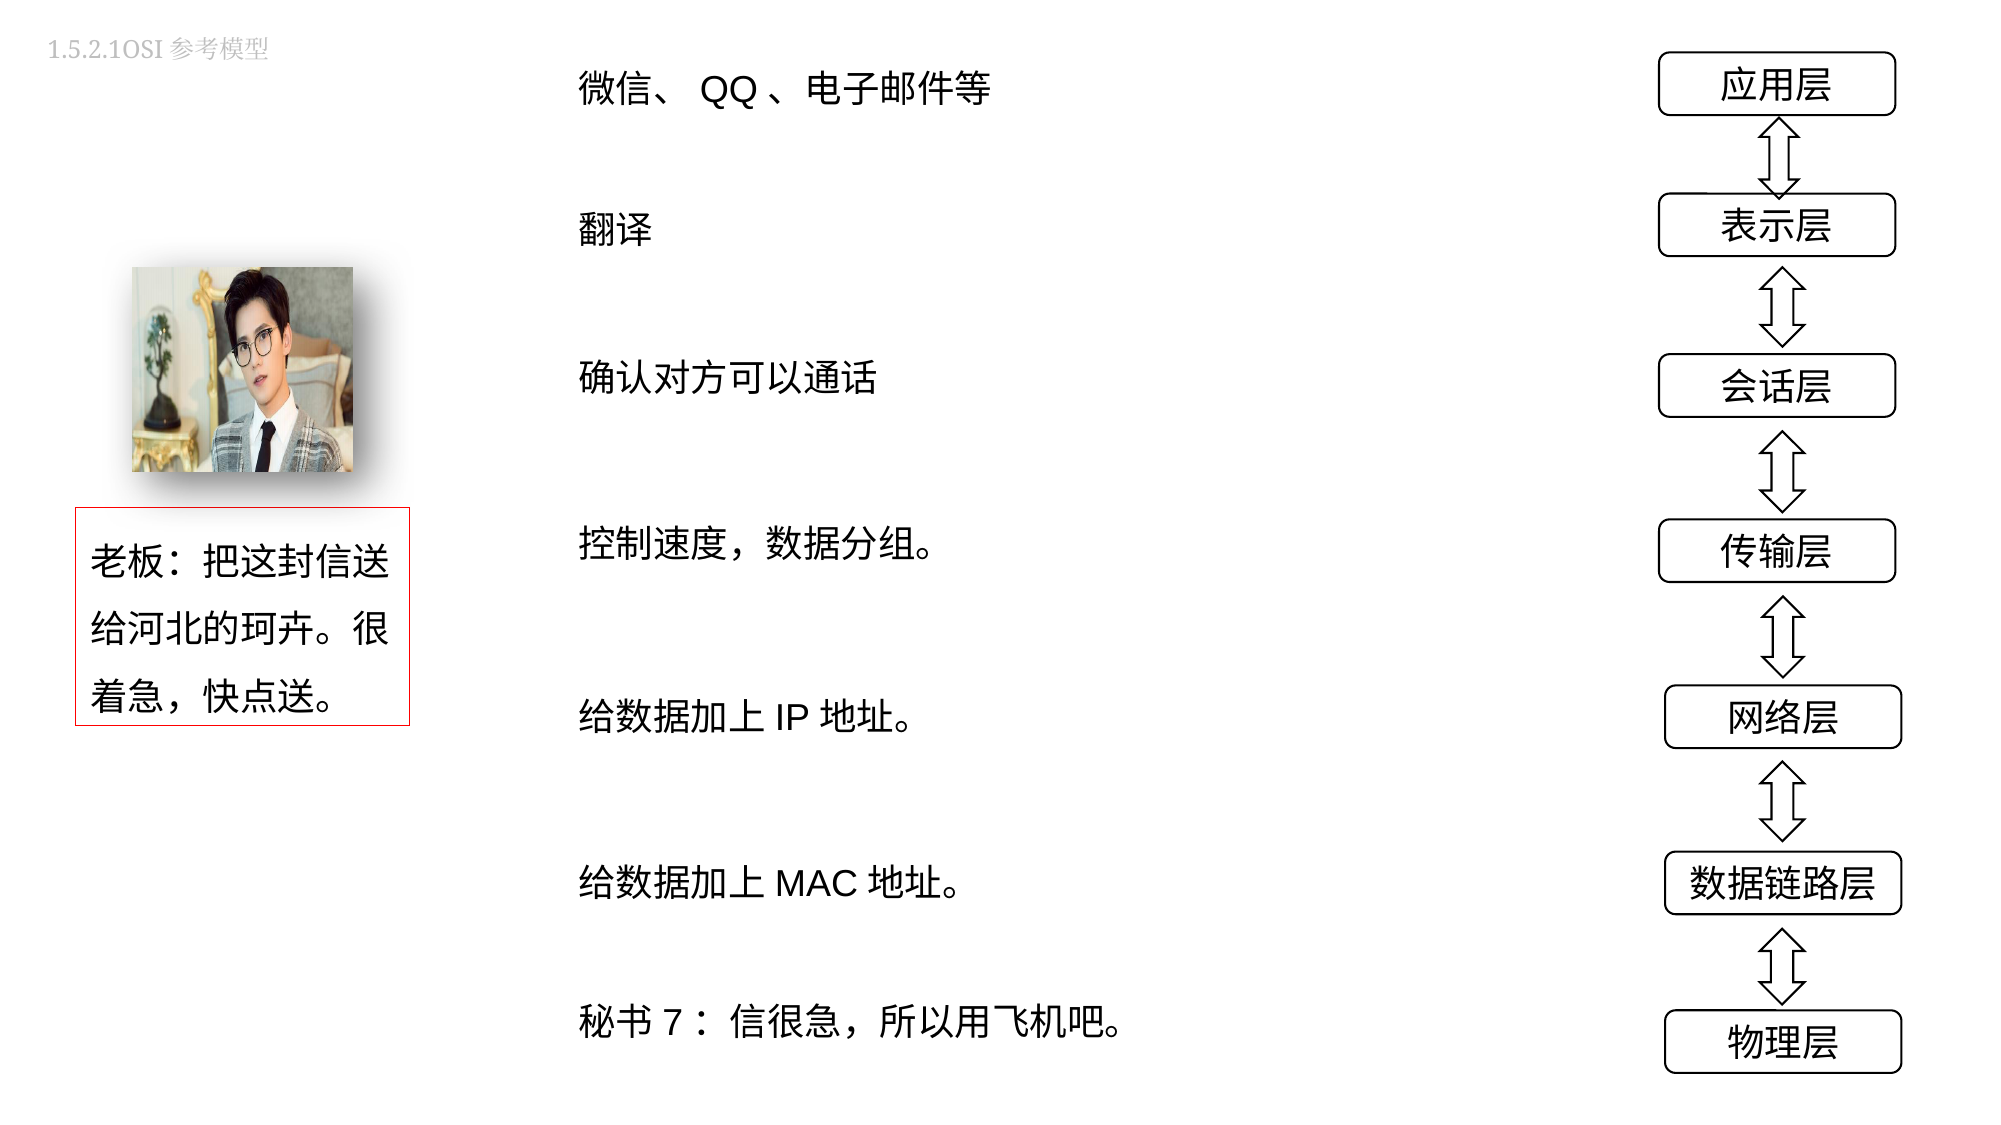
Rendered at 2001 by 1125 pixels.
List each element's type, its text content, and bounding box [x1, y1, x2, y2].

text_box 给数据加上MAC地址。 [563, 851, 1550, 911]
text_box 翻译 [563, 198, 1550, 259]
text_box 微信、QQ、电子邮件等 [563, 57, 1194, 118]
text_box 物理层 [1664, 1009, 1903, 1074]
text_box 表示层 [1657, 192, 1897, 258]
text_box 确认对方可以通话 [563, 346, 1550, 407]
text_box 控制速度，数据分组。 [563, 512, 1550, 573]
text_box [1760, 594, 1807, 679]
text_box [1758, 759, 1807, 843]
text_box 网络层 [1664, 684, 1903, 750]
text_box [1758, 265, 1807, 349]
text_box [1757, 927, 1807, 1007]
text_box [1758, 429, 1807, 514]
picture [132, 267, 354, 472]
text_box 秘书7：信很急，所以用飞机吧。 [563, 990, 1550, 1051]
text_box 数据链路层 [1664, 850, 1903, 916]
text_box [1757, 116, 1801, 201]
text_box 传输层 [1657, 518, 1897, 584]
text_box 给数据加上IP地址。 [563, 685, 1550, 746]
text_box 应用层 [1657, 51, 1897, 117]
text_box 会话层 [1657, 353, 1897, 418]
text_box 1.5.2.1OSI参考模型 [32, 26, 413, 71]
text_box 老板：把这封信送给河北的珂卉。很着急，快点送。 [75, 507, 410, 726]
